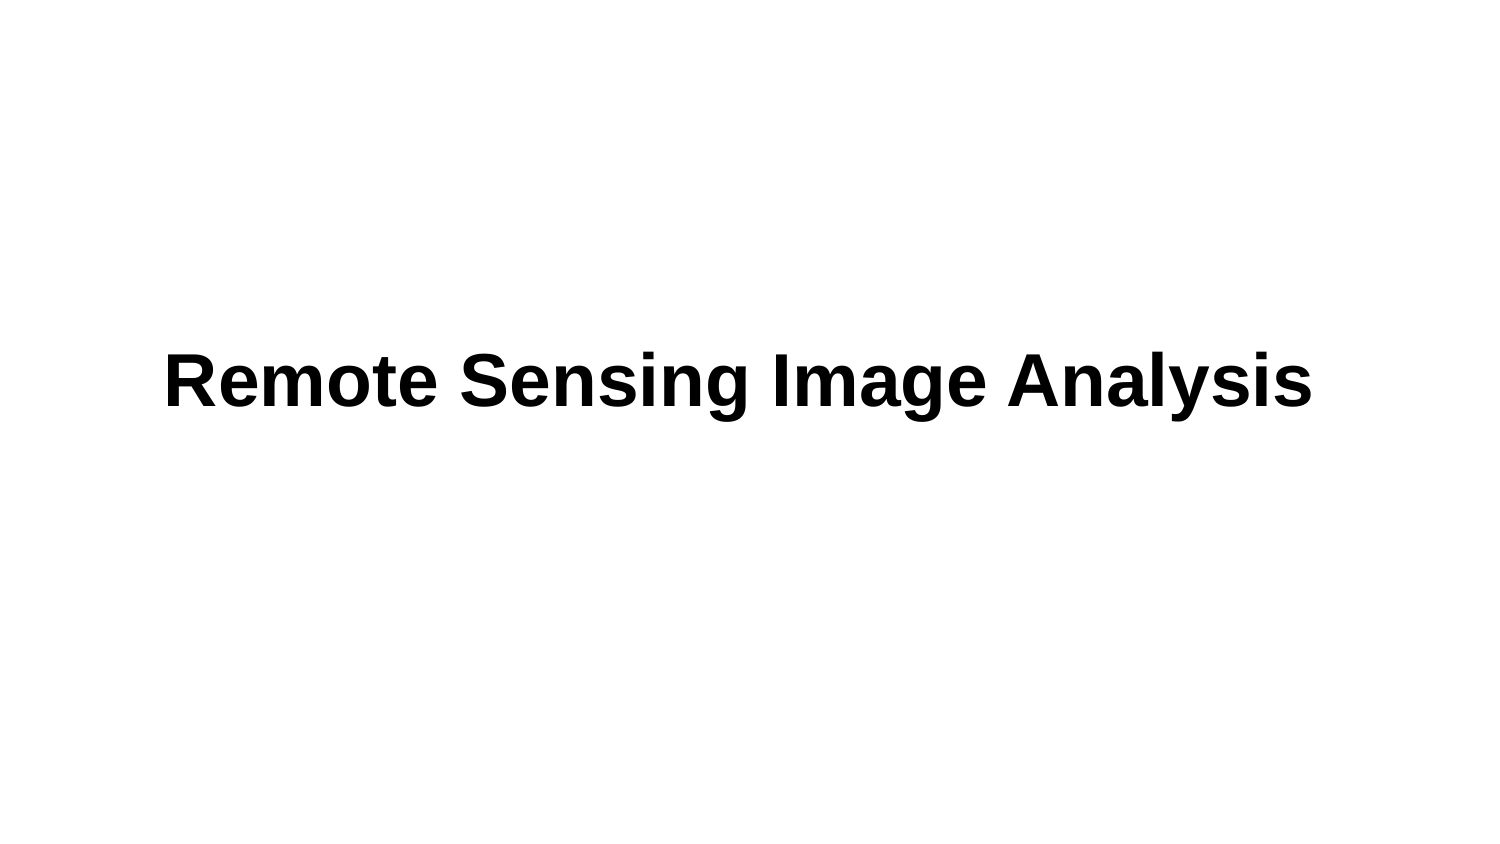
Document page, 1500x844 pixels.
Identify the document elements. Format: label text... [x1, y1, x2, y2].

title Remote Sensing Image Analysis [15, 300, 1485, 544]
